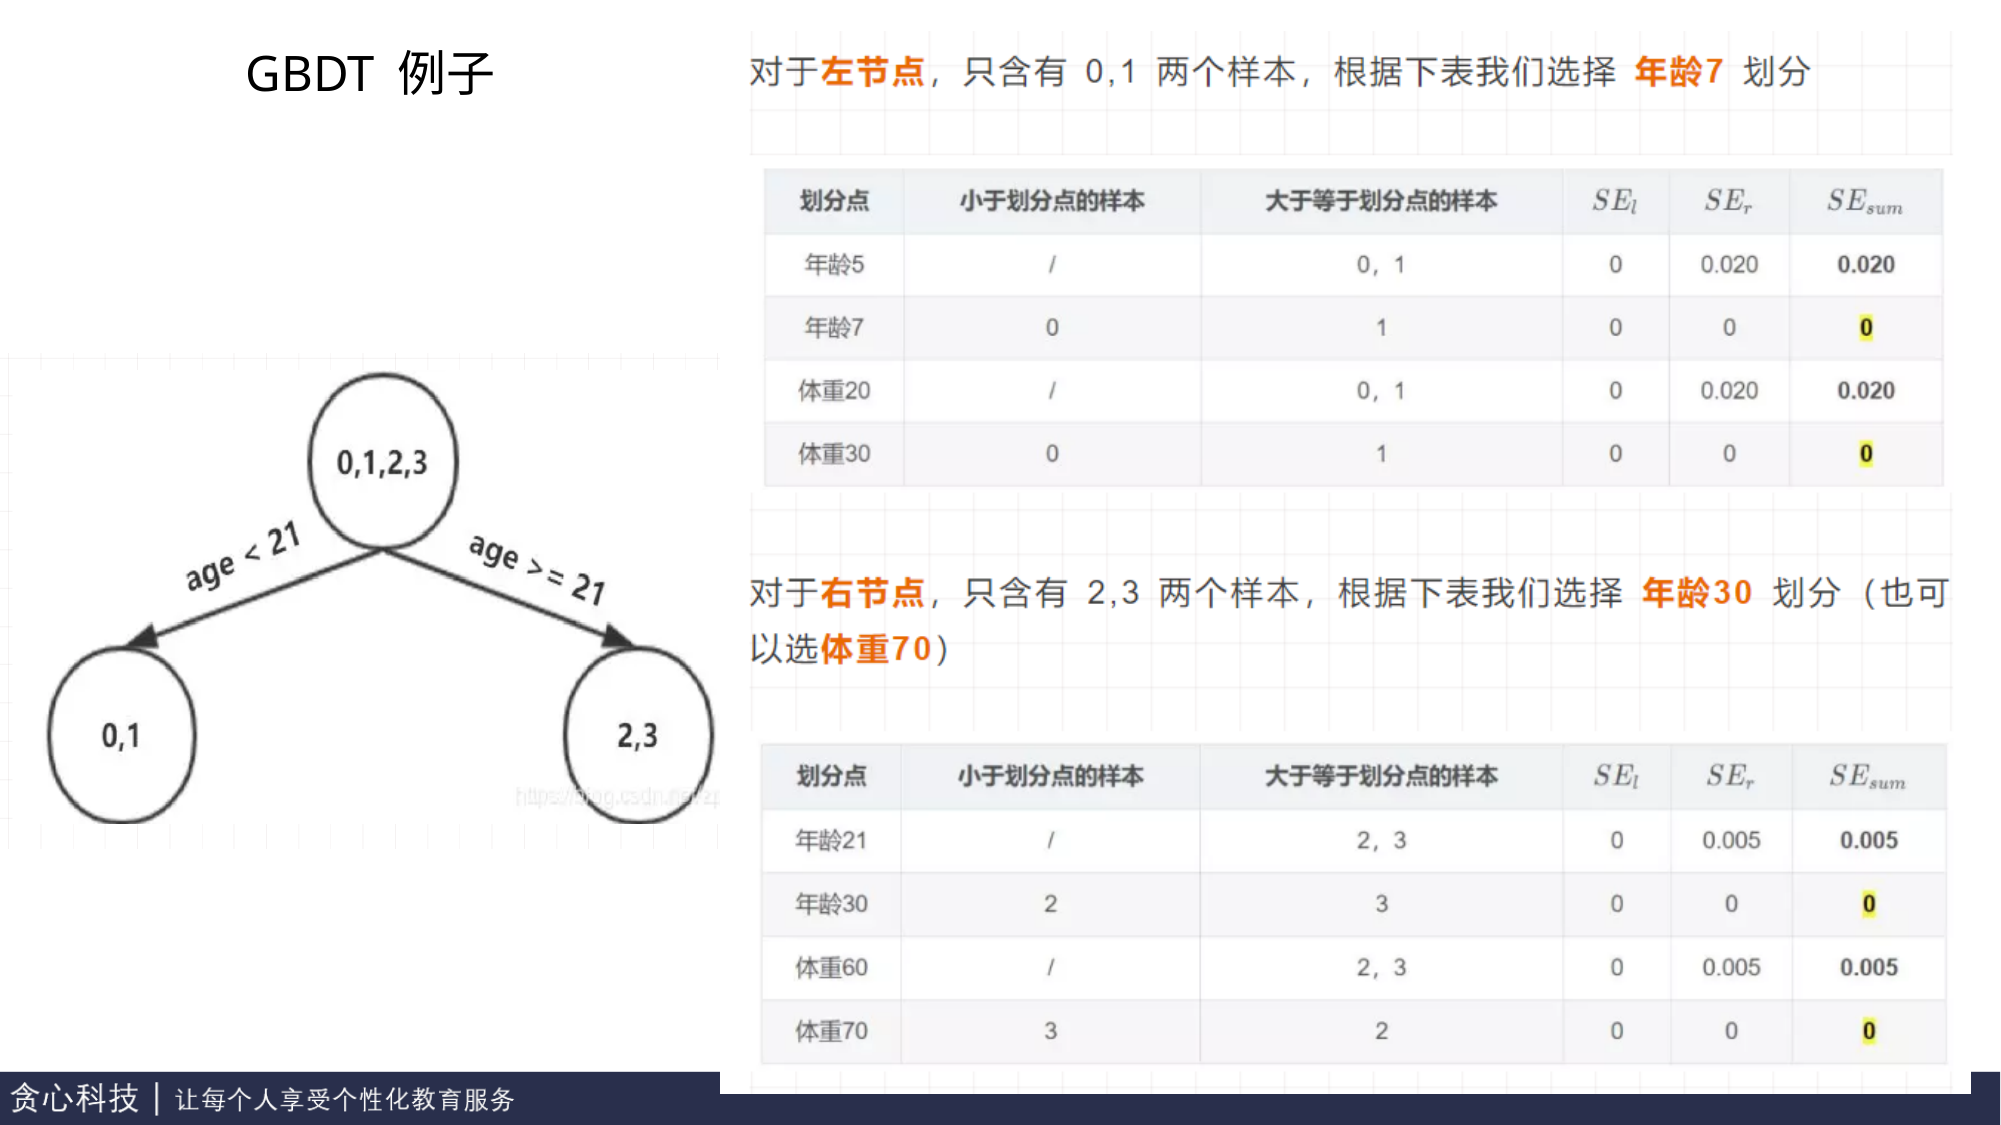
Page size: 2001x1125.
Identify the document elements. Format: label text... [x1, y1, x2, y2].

title GBDT 例子 [230, 41, 720, 110]
picture [0, 0, 2001, 1125]
